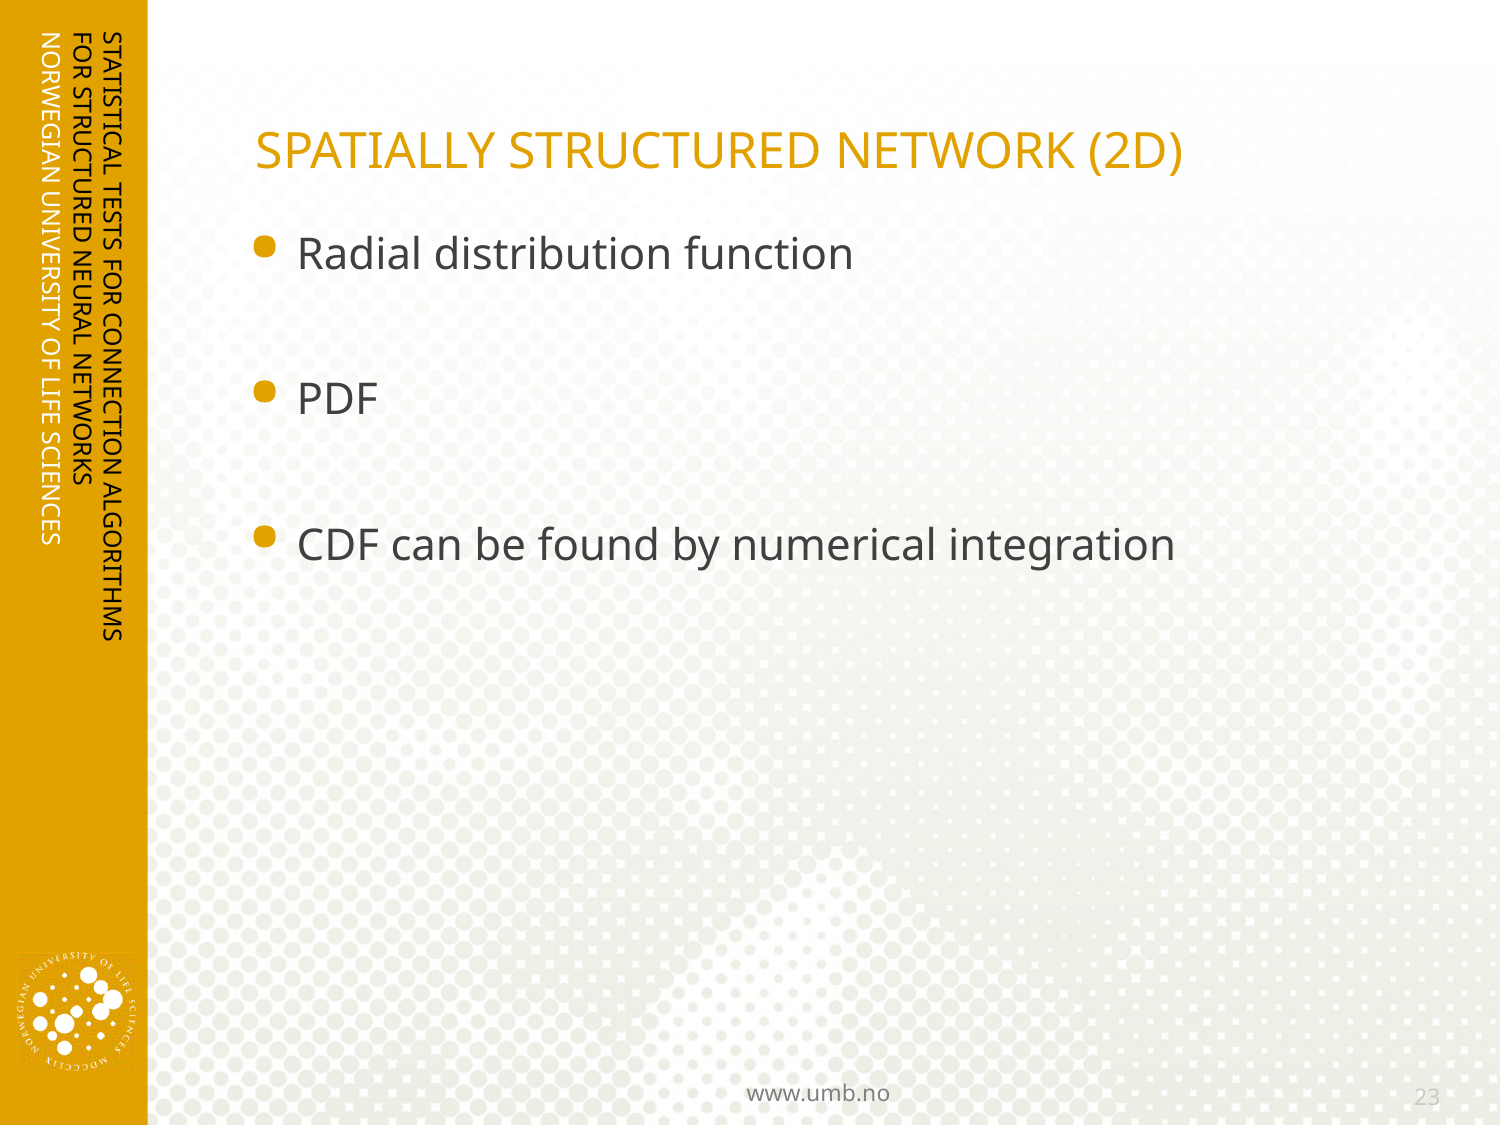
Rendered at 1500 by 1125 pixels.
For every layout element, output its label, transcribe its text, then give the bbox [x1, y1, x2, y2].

slide_number 23 [1354, 1074, 1500, 1125]
footer STATISTICAL TESTS FOR CONNECTION ALGORITHMS FOR STRUCTURED NEURAL NETWORKS [74, 31, 123, 657]
picture [148, 0, 1500, 1125]
title SPATIALLY STRUCTURED NETWORK (2D) [240, 31, 1407, 186]
picture [17, 952, 136, 1071]
